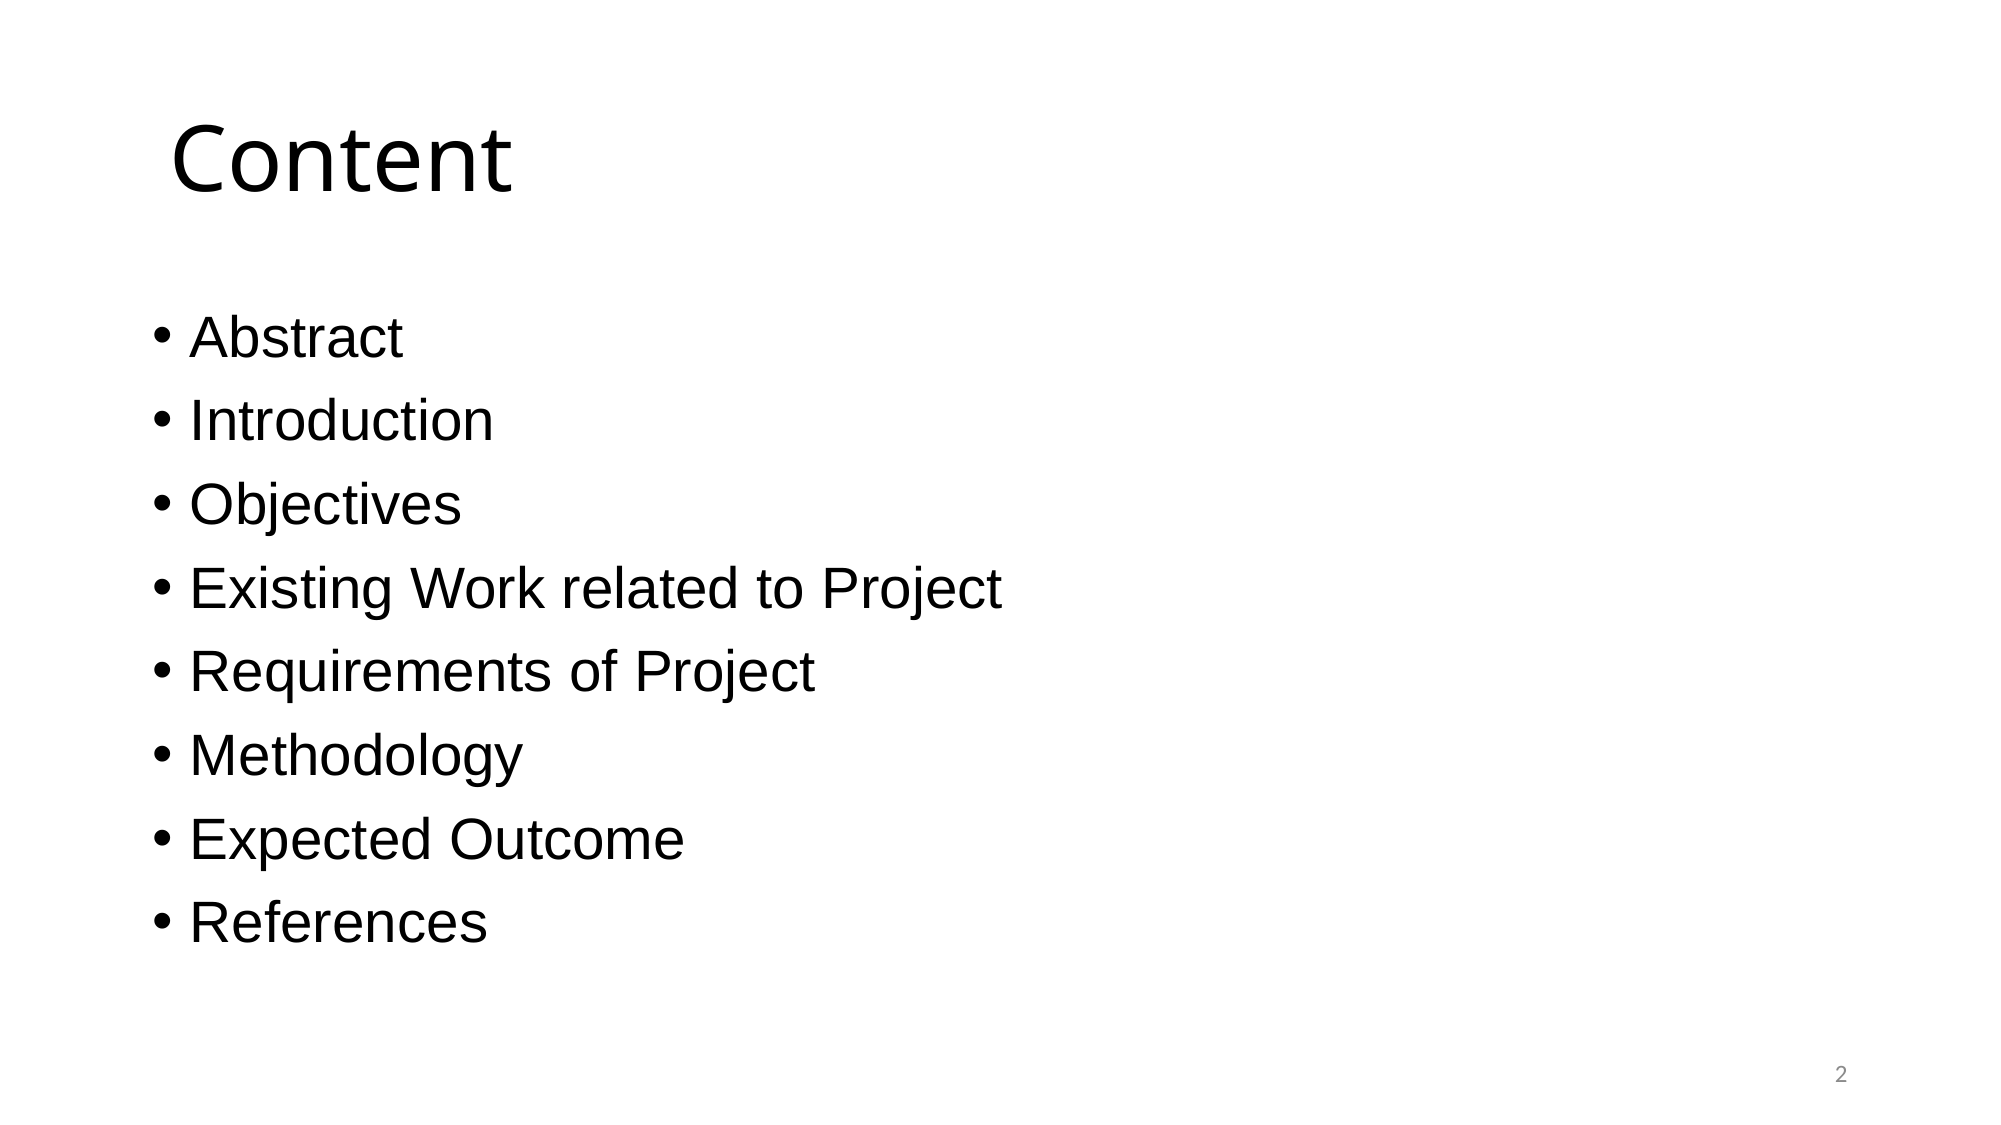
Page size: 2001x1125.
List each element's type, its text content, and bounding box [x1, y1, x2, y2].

title Content [154, 43, 1805, 282]
list Abstract Introduction Objectives Existing Work related to Project Requirements of Project Methodology Expected Outcome References [137, 299, 1863, 1014]
slide_number 2 [1412, 1042, 1863, 1103]
